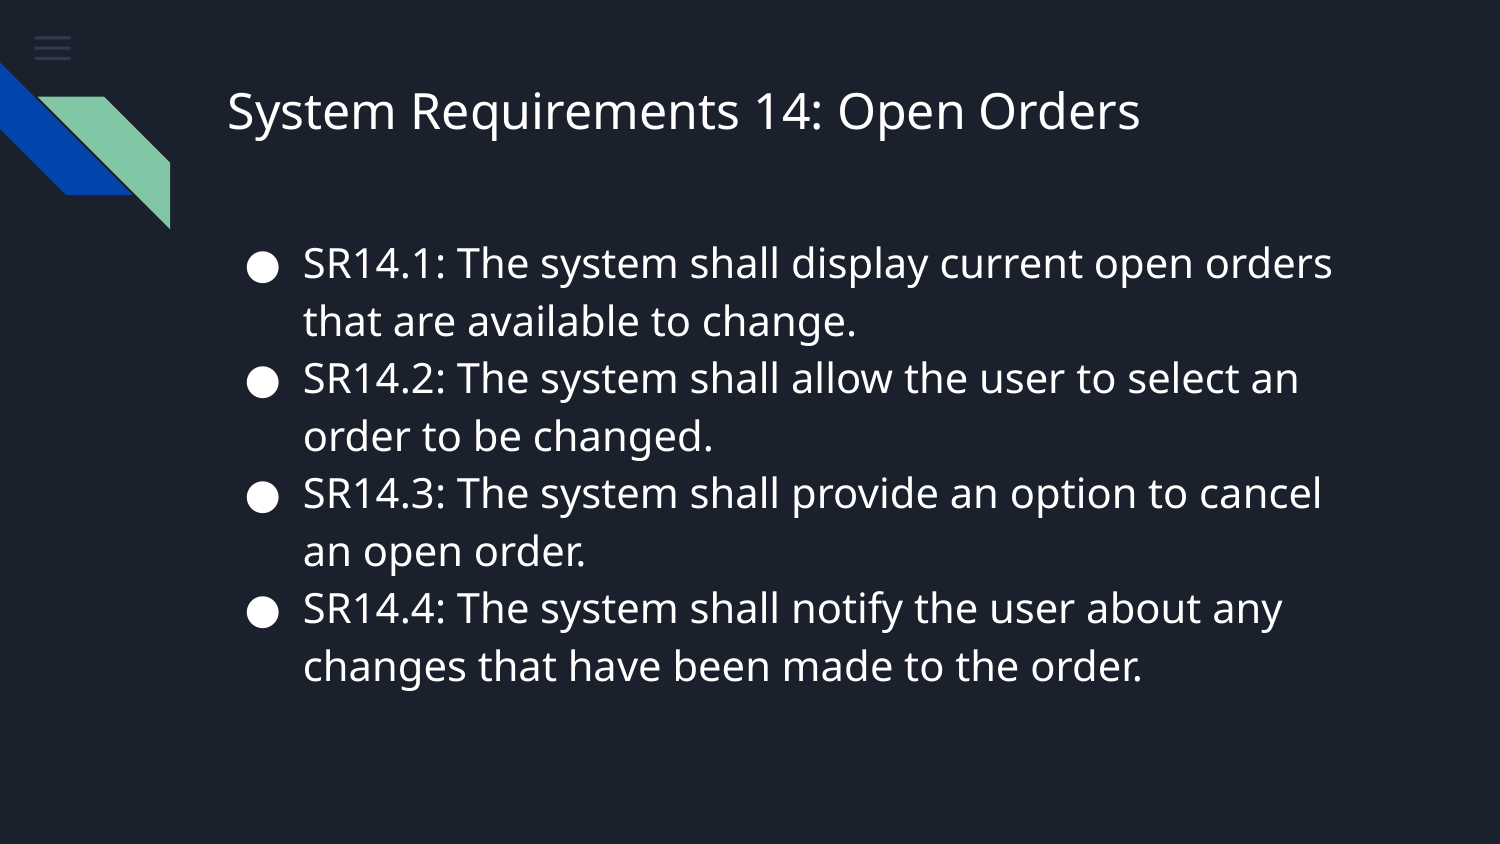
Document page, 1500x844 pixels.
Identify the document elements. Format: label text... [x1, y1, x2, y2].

list SR14.1: The system shall display current open orders that are available to change. SR14.2: The system shall allow the user to select an order to be changed. SR14.3: The system shall provide an option to cancel an open order. SR14.4: The system shall notify the user about any changes that have been made to the order. [212, 214, 1368, 693]
title System Requirements 14: Open Orders [212, 64, 1368, 214]
